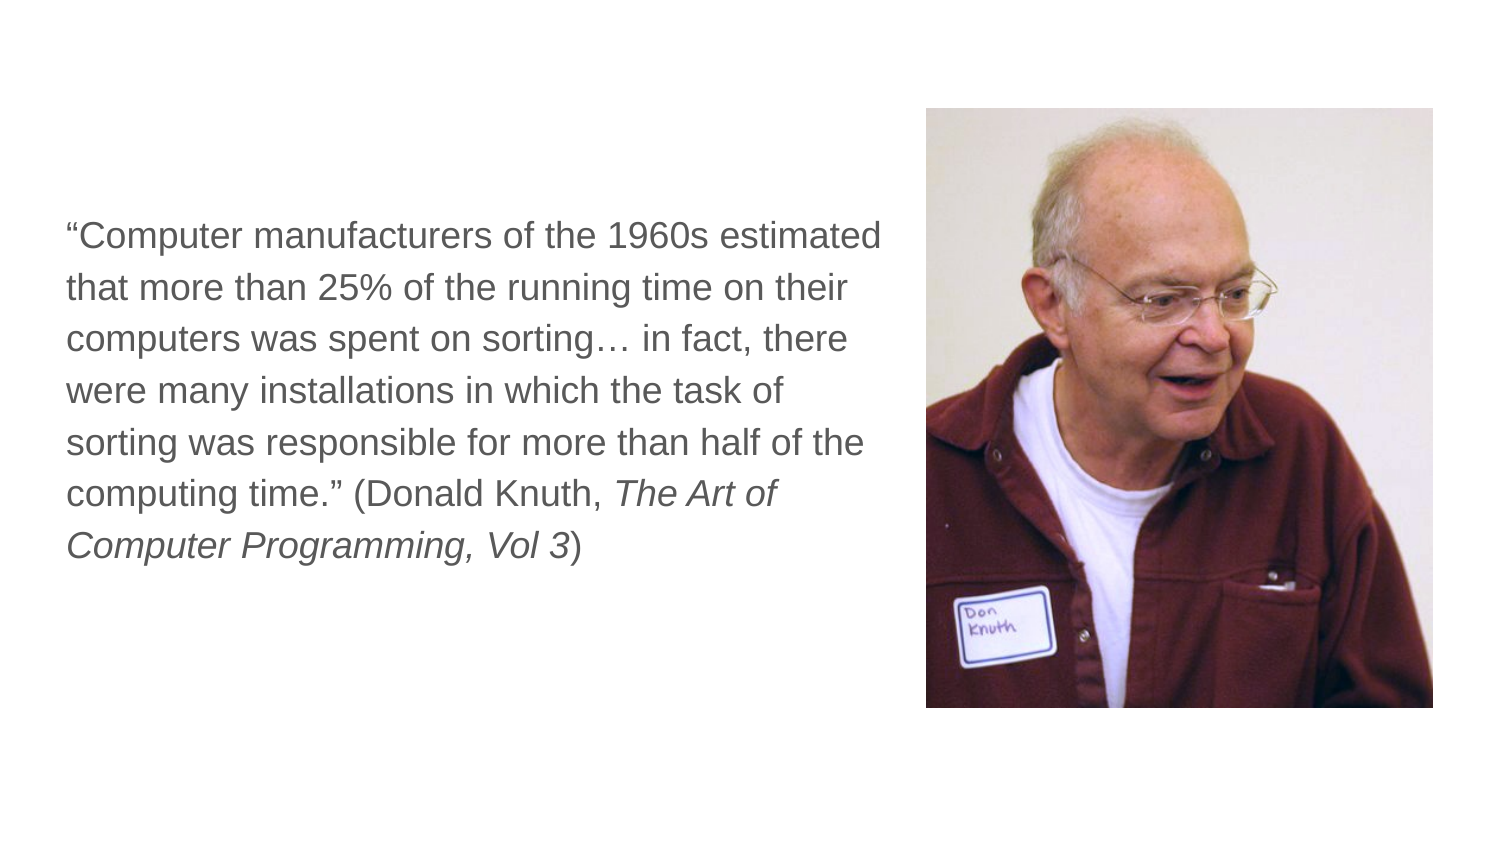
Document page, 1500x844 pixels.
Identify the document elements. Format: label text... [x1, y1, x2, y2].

list “Computer manufacturers of the 1960s estimated that more than 25% of the running time on their computers was spent on sorting… in fact, there were many installations in which the task of sorting was responsible for more than half of the computing time.” (Donald Knuth, The Art of Computer Programming, Vol 3) [51, 189, 905, 750]
picture [925, 108, 1433, 708]
